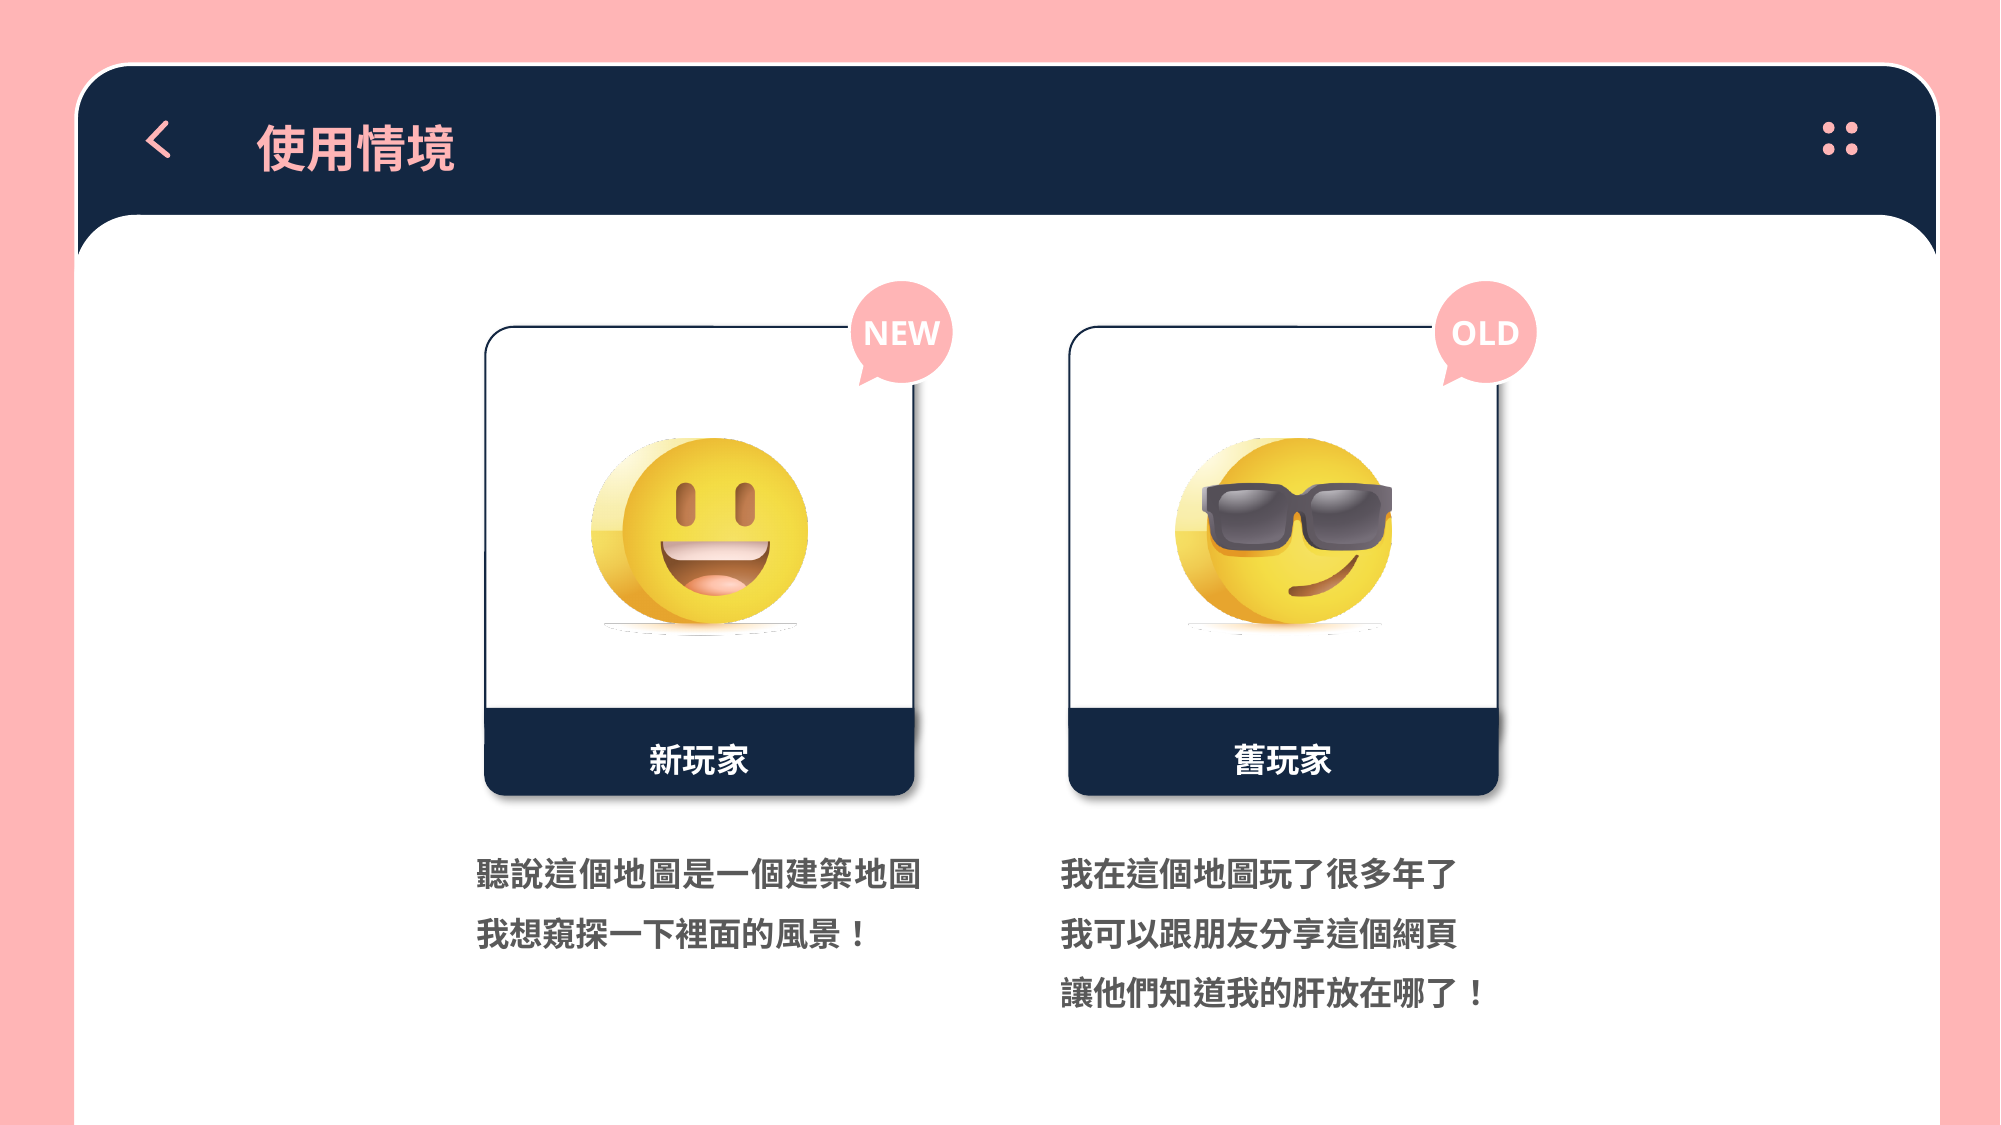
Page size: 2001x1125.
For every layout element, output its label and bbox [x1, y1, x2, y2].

picture [1175, 428, 1392, 645]
text_box [76, 64, 1938, 1125]
picture [591, 428, 808, 645]
